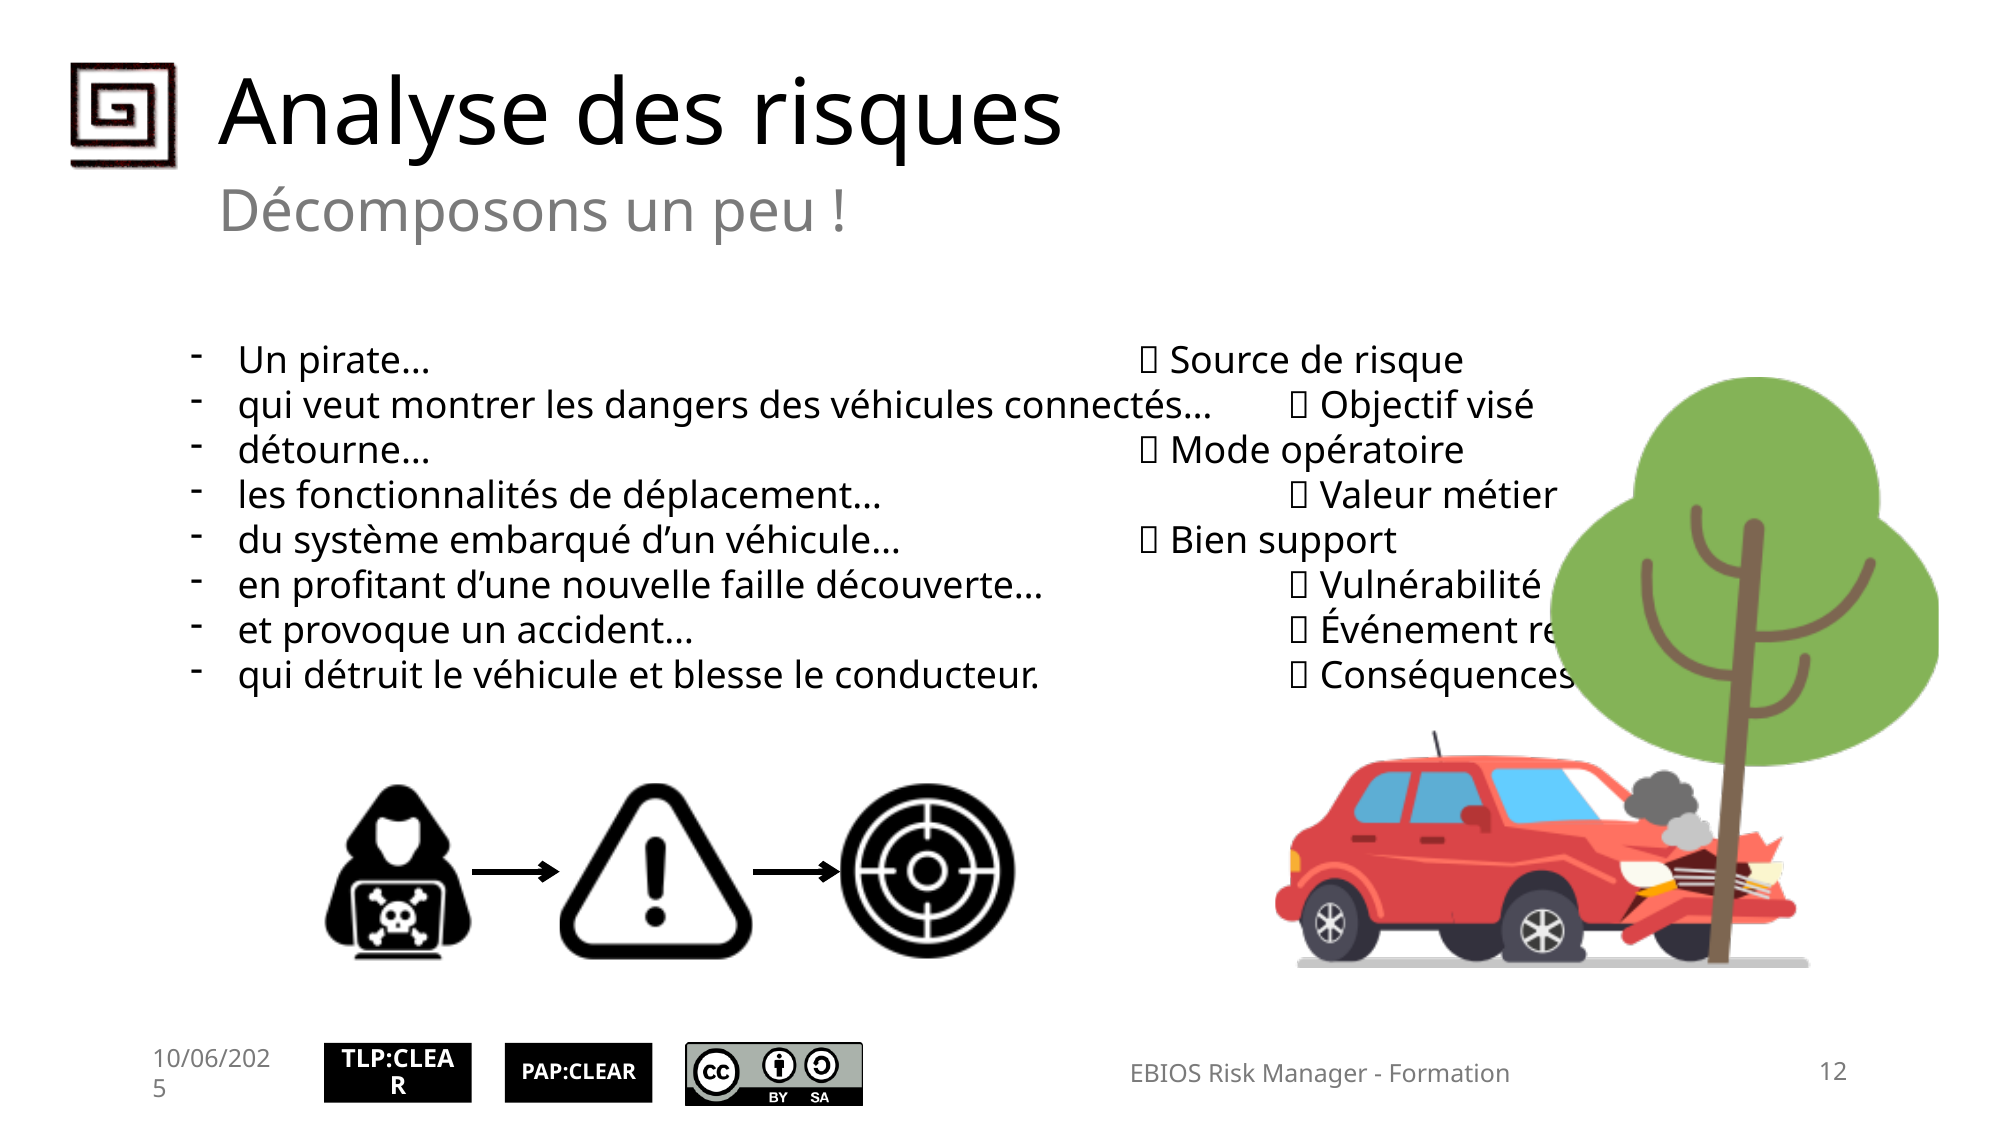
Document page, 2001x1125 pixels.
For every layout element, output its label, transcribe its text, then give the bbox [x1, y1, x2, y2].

picture [559, 782, 754, 961]
text_box Un pirate…  Source de risque qui veut montrer les dangers des véhicules connectés…  Objectif visé détourne…  Mode opératoire les fonctionnalités de déplacement…  Valeur métier du système embarqué d’un véhicule…  Bien support en profitant d’une nouvelle faille découverte…  Vulnérabilité et provoque un accident…  Événement redouté qui détruit le véhicule et blesse le conducteur.  Conséquences [175, 329, 1719, 704]
picture [323, 782, 473, 961]
title Analyse des risques [203, 59, 1863, 170]
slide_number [137, 1042, 291, 1103]
picture [1274, 376, 1940, 969]
picture [685, 1042, 863, 1106]
picture [839, 782, 1017, 961]
footer EBIOS Risk Manager - Formation [895, 1042, 1746, 1103]
picture [67, 59, 178, 170]
slide_number 12 [1771, 1042, 1863, 1103]
list Décomposons un peu ! [203, 174, 1863, 255]
